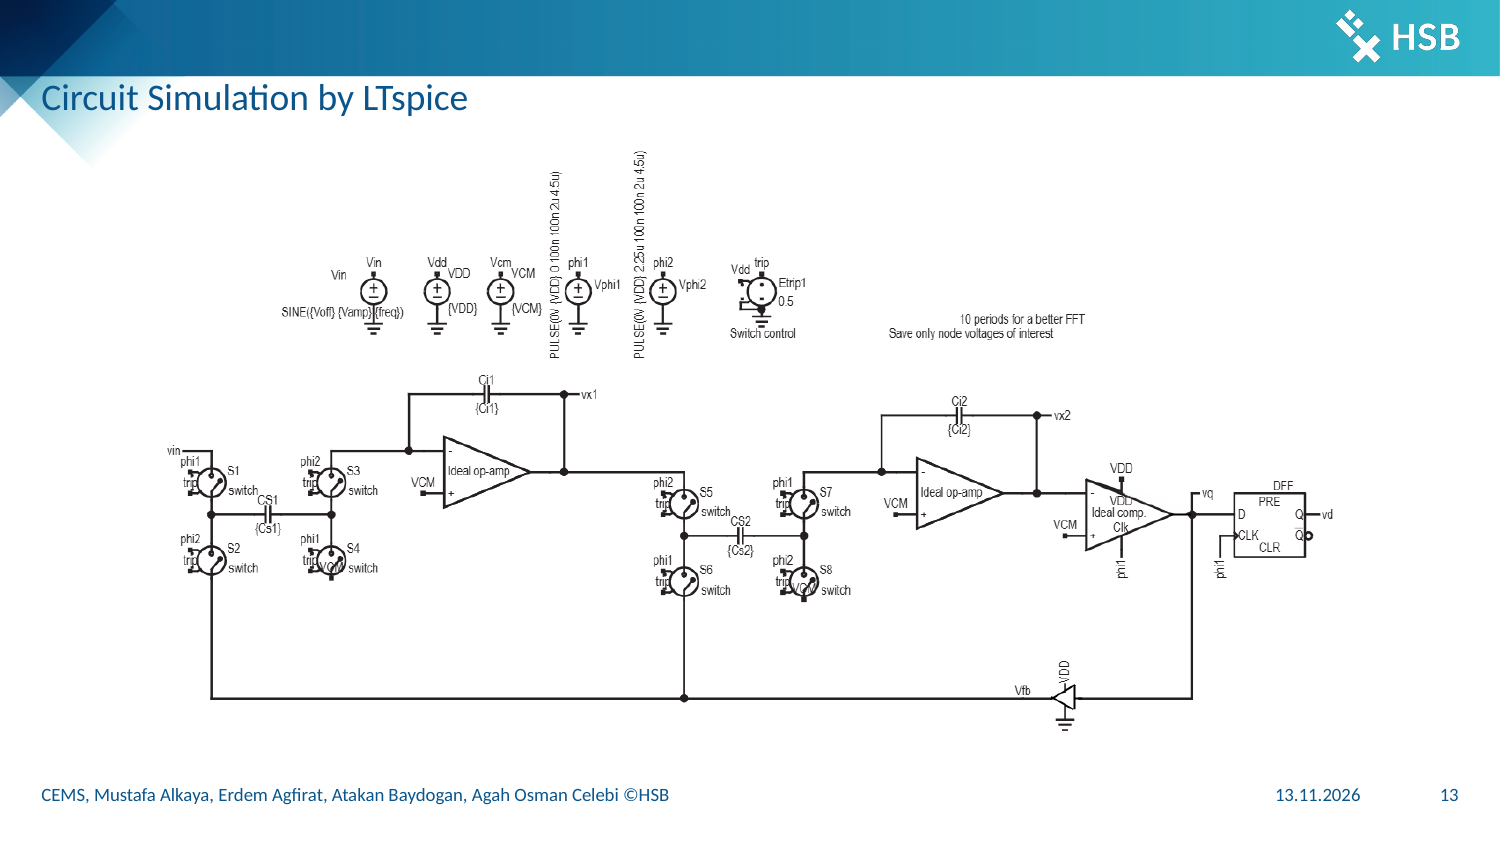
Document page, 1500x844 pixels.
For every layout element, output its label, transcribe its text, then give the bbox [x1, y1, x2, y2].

footer CEMS, Mustafa Alkaya, Erdem Agfirat, Atakan Baydogan, Agah Osman Celebi ©HSB [41, 782, 1158, 806]
slide_number 13 [1394, 782, 1459, 806]
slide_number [1234, 782, 1361, 806]
picture [0, 0, 1500, 844]
title Circuit Simulation by LTspice [41, 73, 1459, 162]
